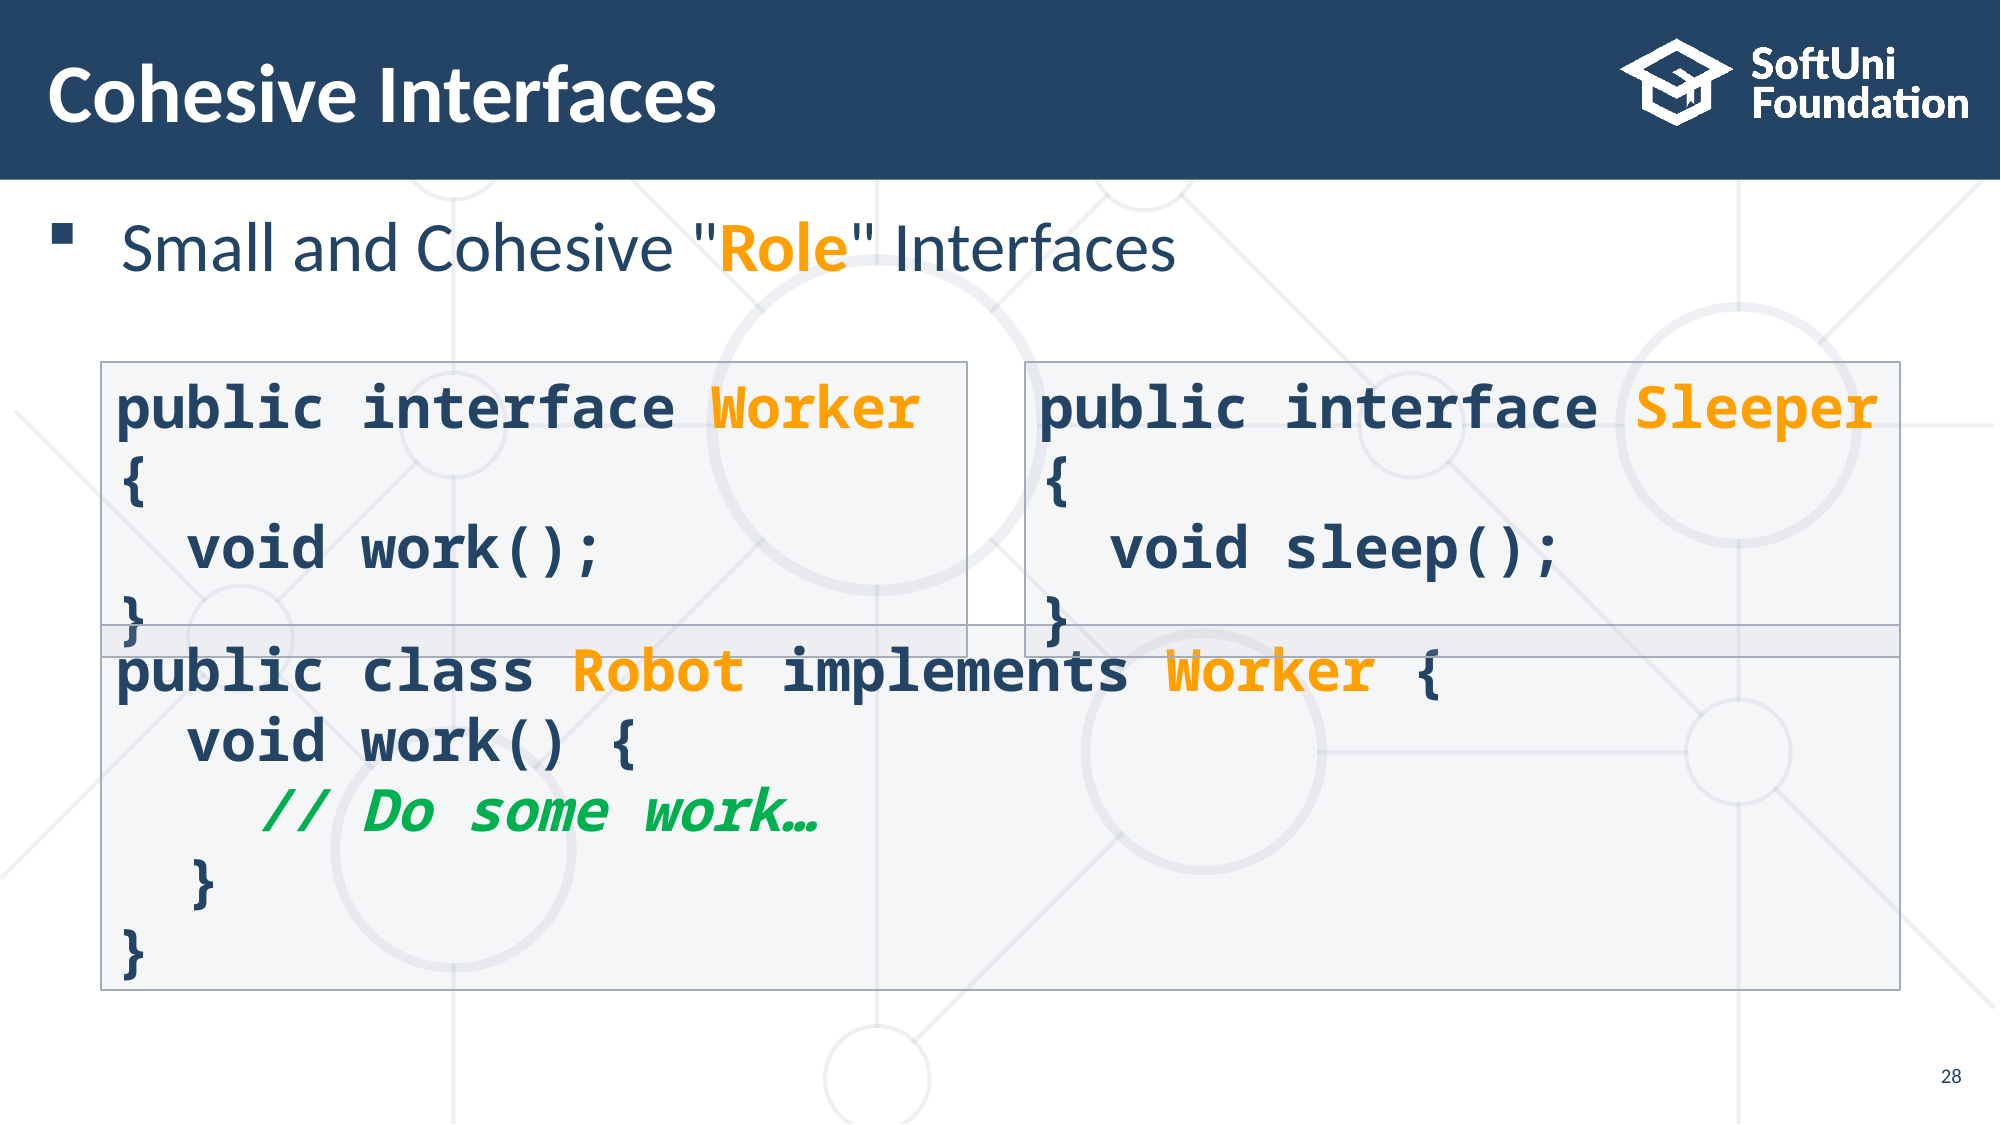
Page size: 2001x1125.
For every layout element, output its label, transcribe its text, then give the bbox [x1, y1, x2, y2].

text_box Small and Cohesive "Role" Interfaces [31, 188, 1968, 1103]
text_box public class Robot implements Worker { void work() { // Do some work… } } [101, 625, 1900, 991]
text_box public interface Sleeper { void sleep(); } [1024, 362, 1900, 658]
picture [1619, 38, 1968, 126]
title Cohesive Interfaces [31, 16, 1591, 162]
text_box public interface Worker { void work(); } [101, 362, 968, 625]
